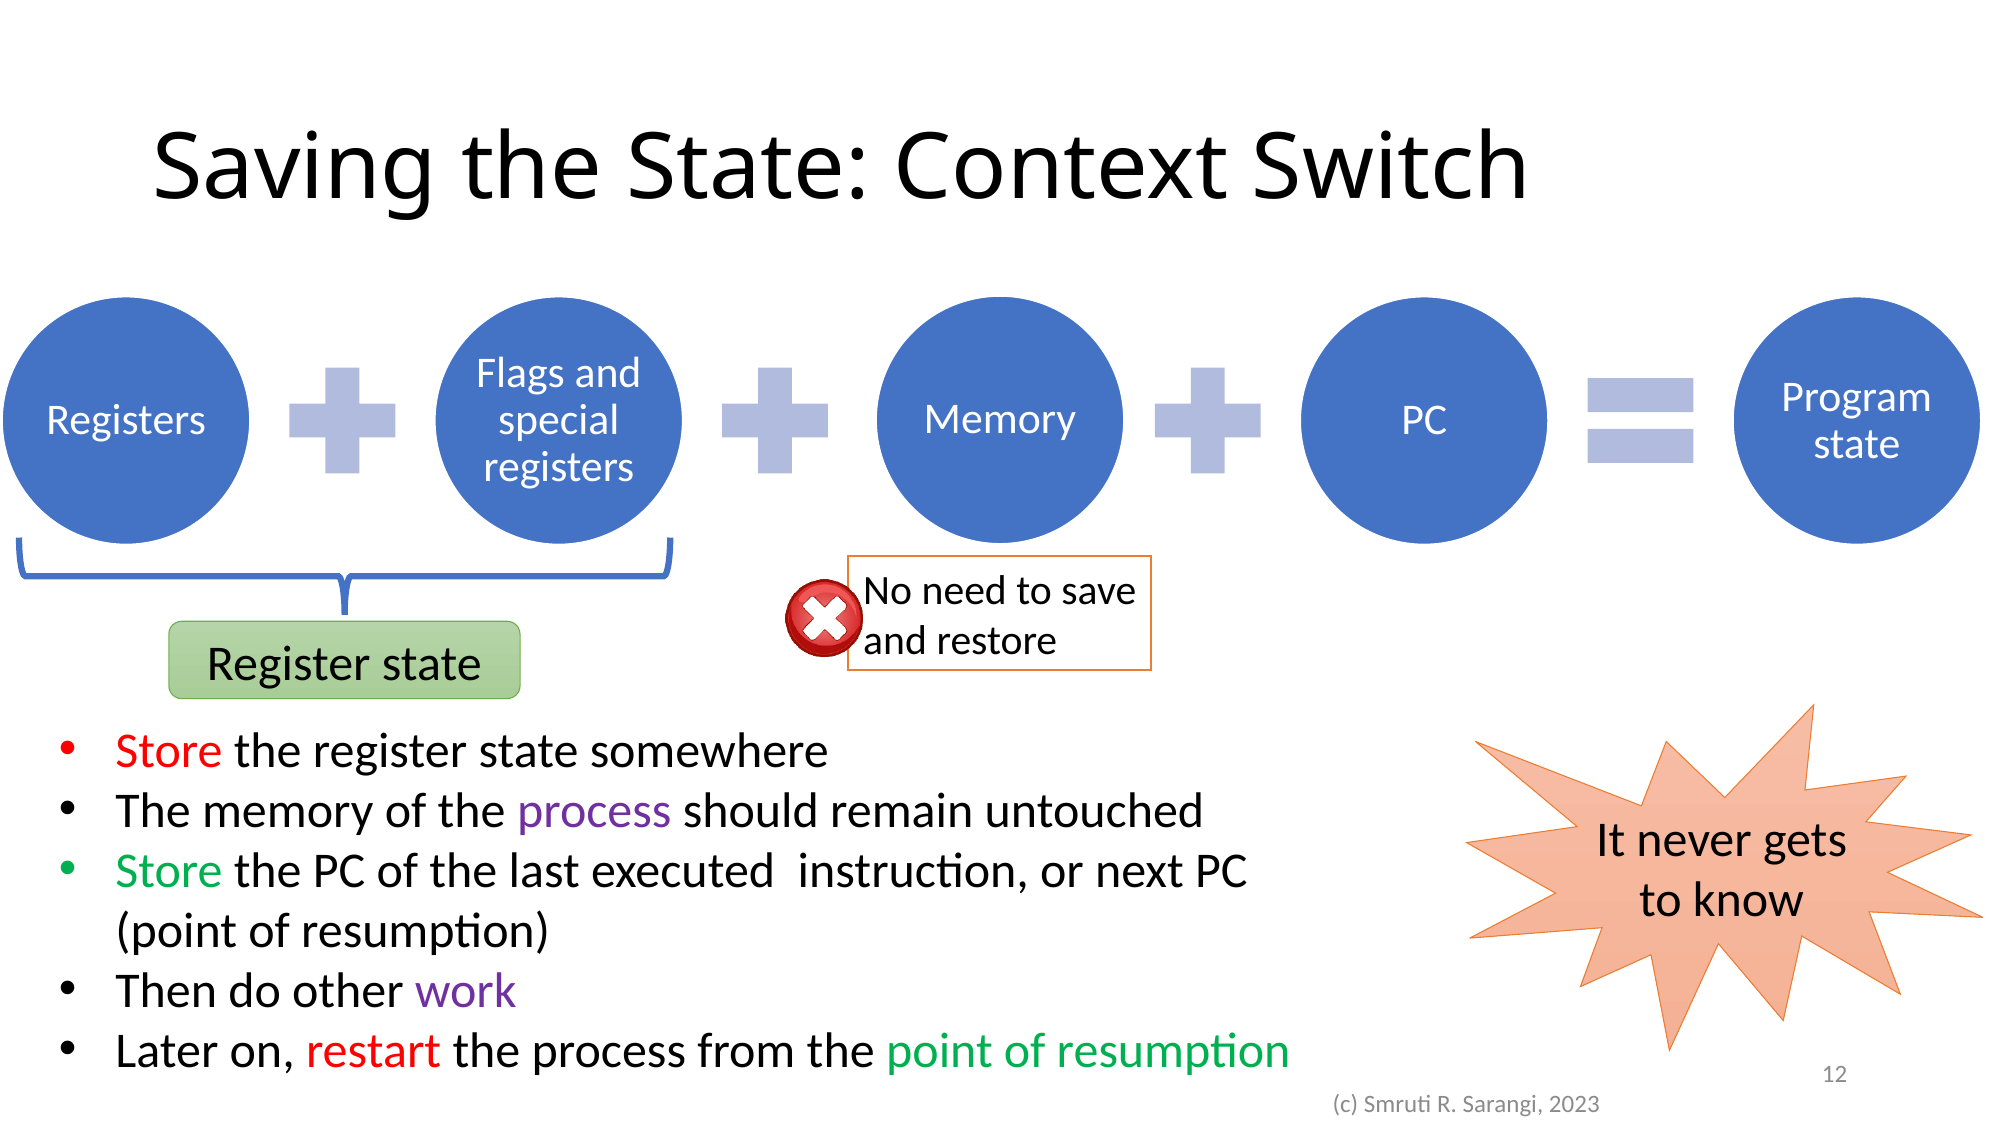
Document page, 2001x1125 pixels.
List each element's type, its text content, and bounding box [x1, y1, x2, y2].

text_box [0, 225, 1983, 616]
title Saving the State: Context Switch [137, 59, 1863, 225]
footer (c) Smruti R. Sarangi, 2023 [1129, 1072, 1805, 1125]
text_box Register state [168, 620, 521, 700]
text_box Store the register state somewhere The memory of the process should remain untouched Store the PC of the last executed instruction, or next PC (point of resumption) Then do other work Later on, restart the process from the point of resumption [44, 709, 1374, 1085]
text_box No need to save and restore [847, 616, 1152, 671]
text_box It never gets to know [1465, 703, 1984, 1053]
picture [784, 579, 863, 658]
slide_number 12 [1412, 1042, 1863, 1103]
